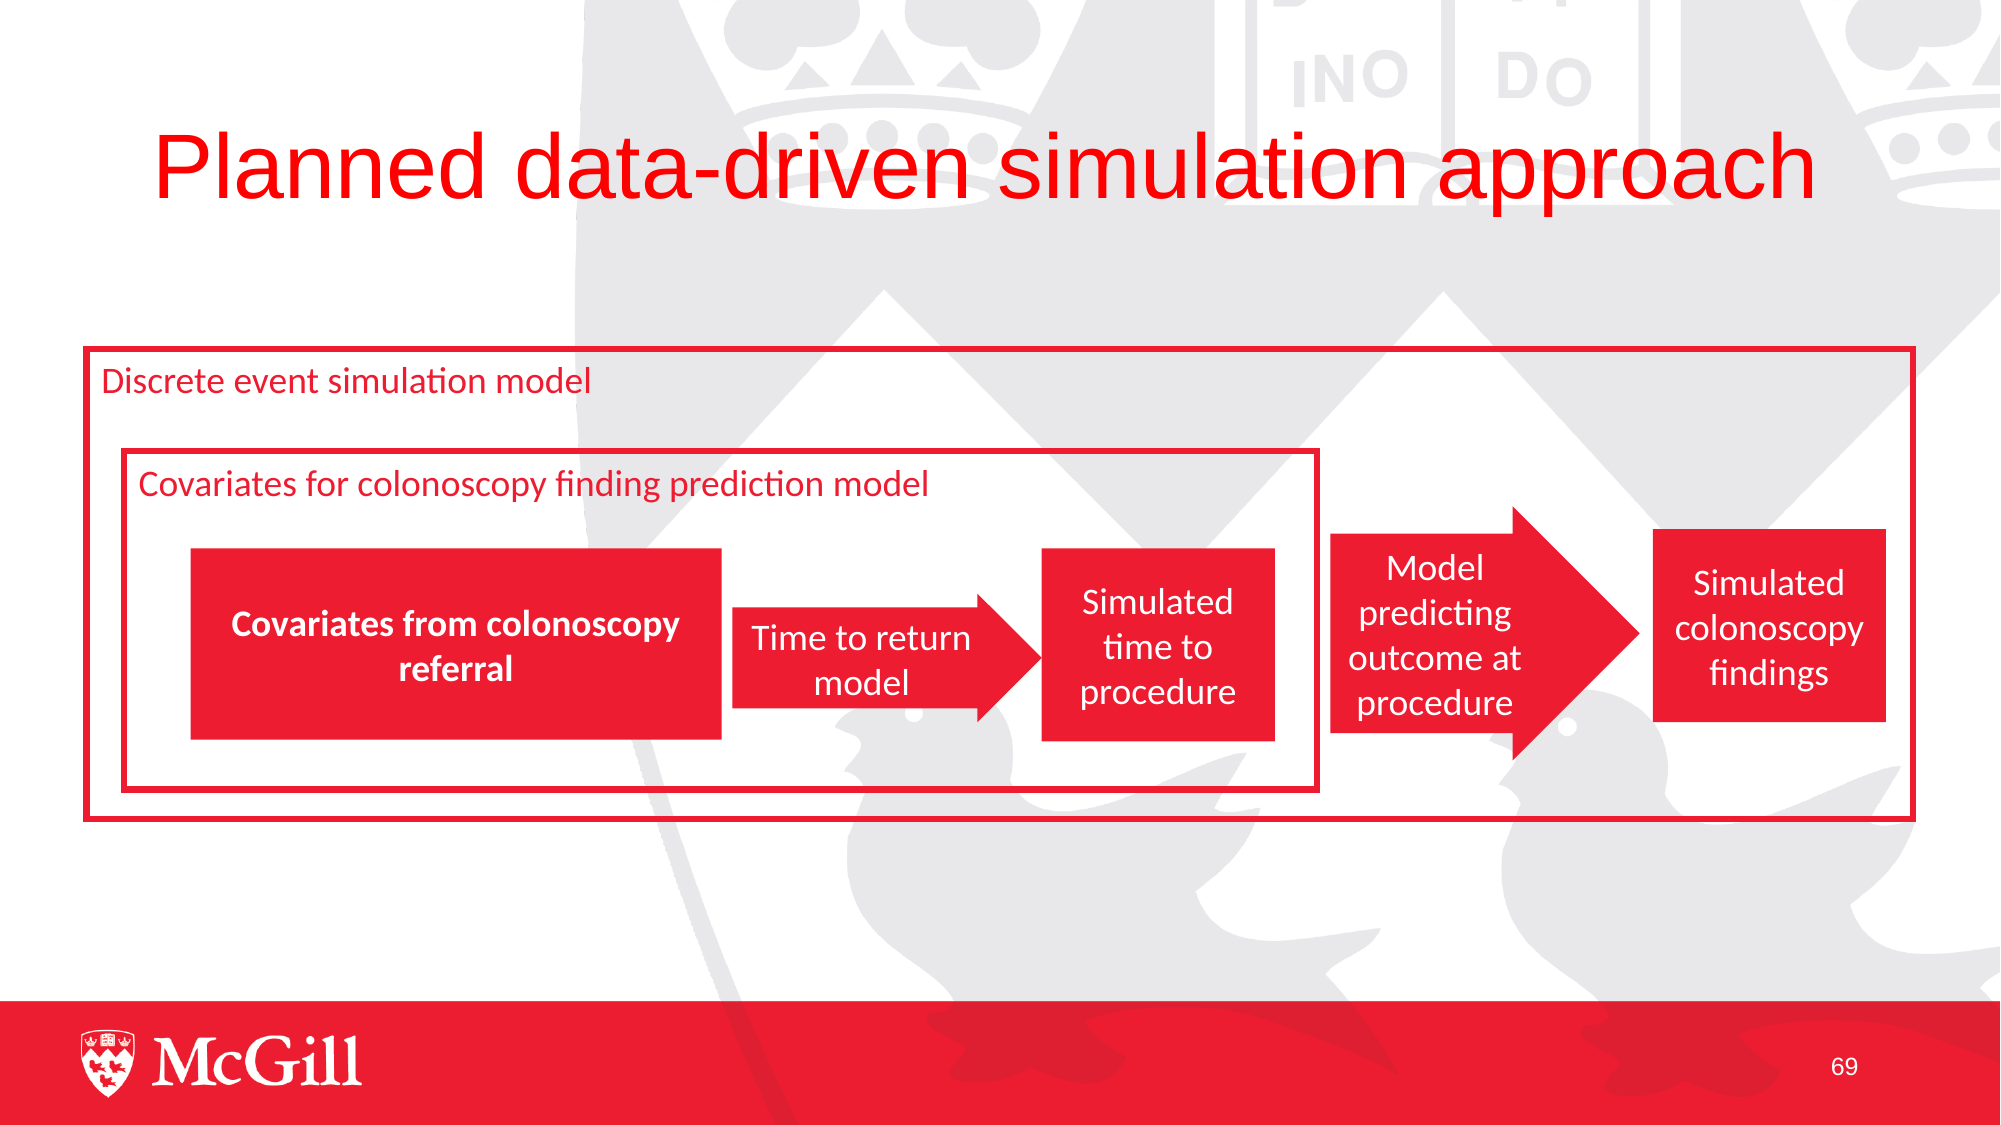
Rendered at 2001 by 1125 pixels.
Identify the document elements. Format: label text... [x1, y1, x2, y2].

slide_number 69 [1766, 1035, 1874, 1096]
picture [0, 0, 2000, 1125]
text_box Discrete event simulation model [86, 348, 1914, 820]
title Planned data-driven simulation approach [137, 59, 1863, 278]
